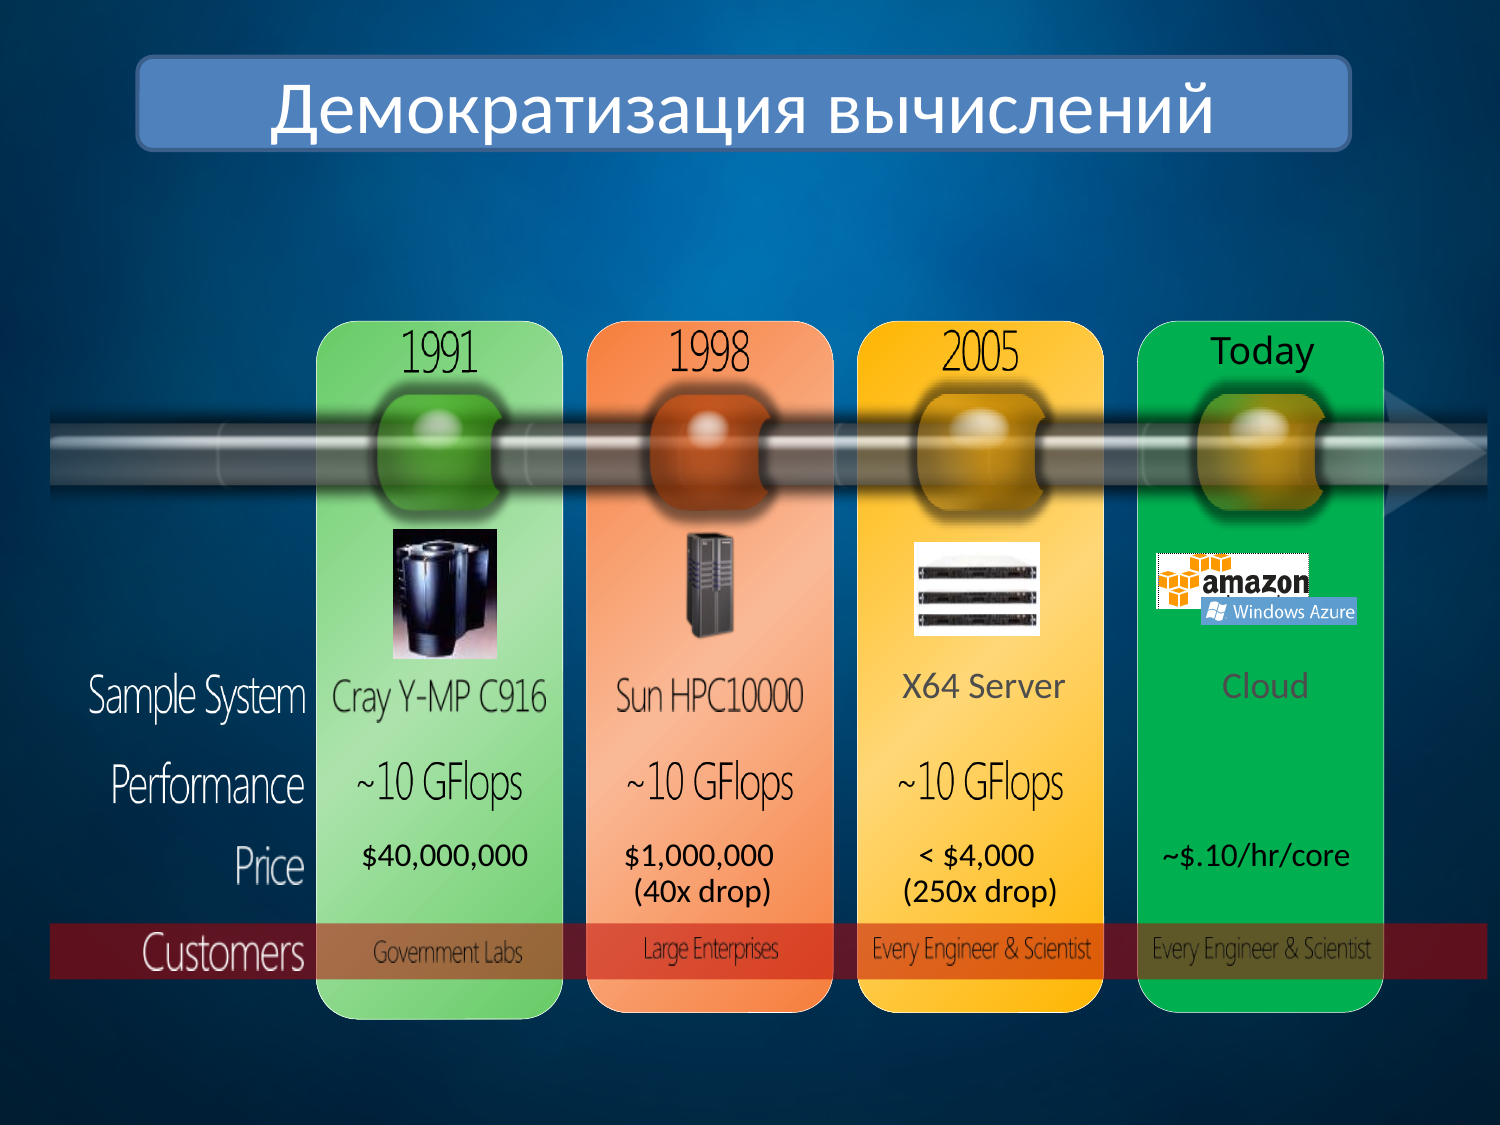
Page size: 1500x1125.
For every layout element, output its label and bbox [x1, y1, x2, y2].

picture [0, 0, 1500, 1125]
text_box [914, 542, 1040, 636]
